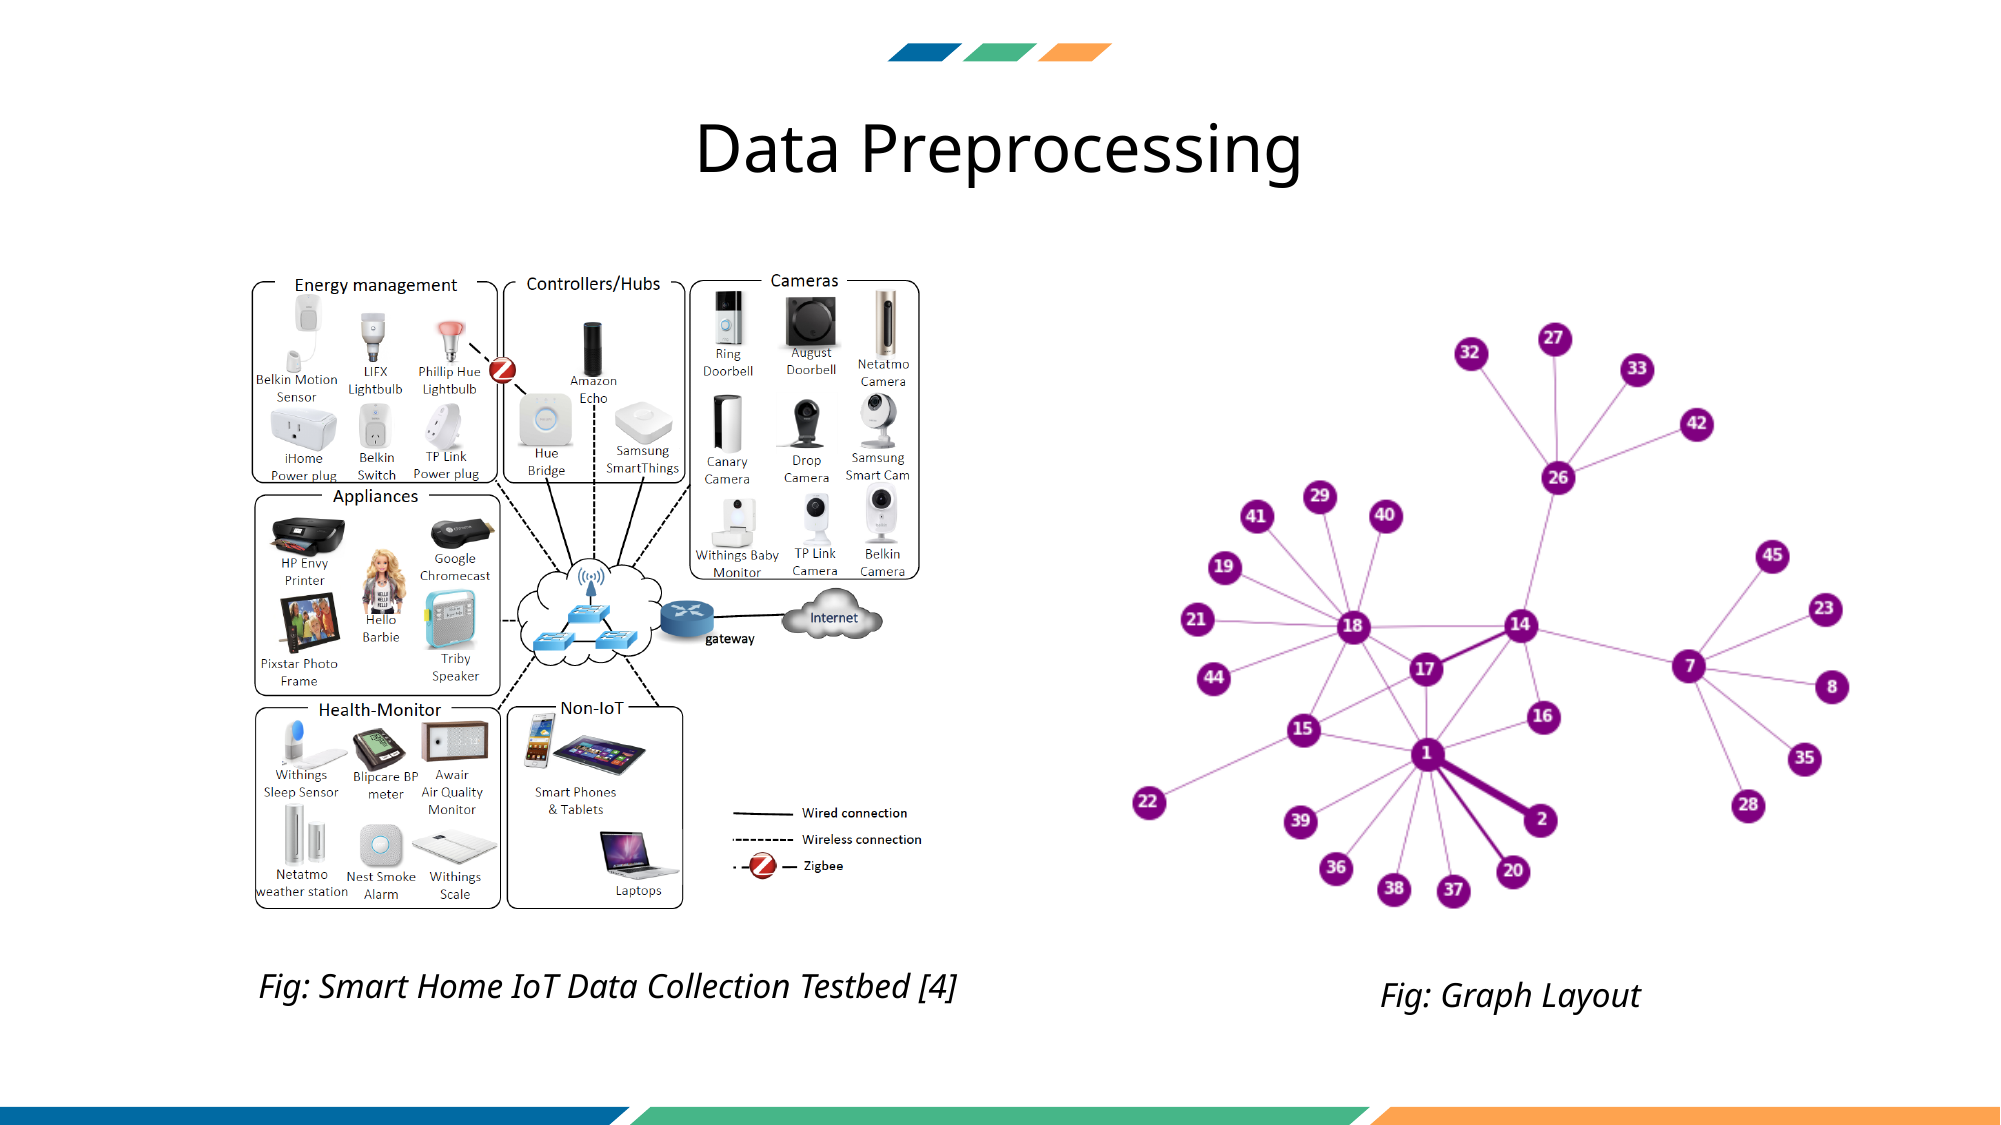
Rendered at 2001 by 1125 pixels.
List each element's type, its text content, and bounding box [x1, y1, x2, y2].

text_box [887, 43, 1113, 62]
text_box ﻿Fig: Graph Layout [1364, 966, 1656, 1022]
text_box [0, 1106, 2000, 1125]
text_box ﻿Fig: Smart Home IoT Data Collection Testbed [4] [243, 958, 973, 1013]
picture [246, 270, 925, 921]
text_box Data Preprocessing [384, 106, 1615, 187]
picture [1120, 286, 1901, 933]
